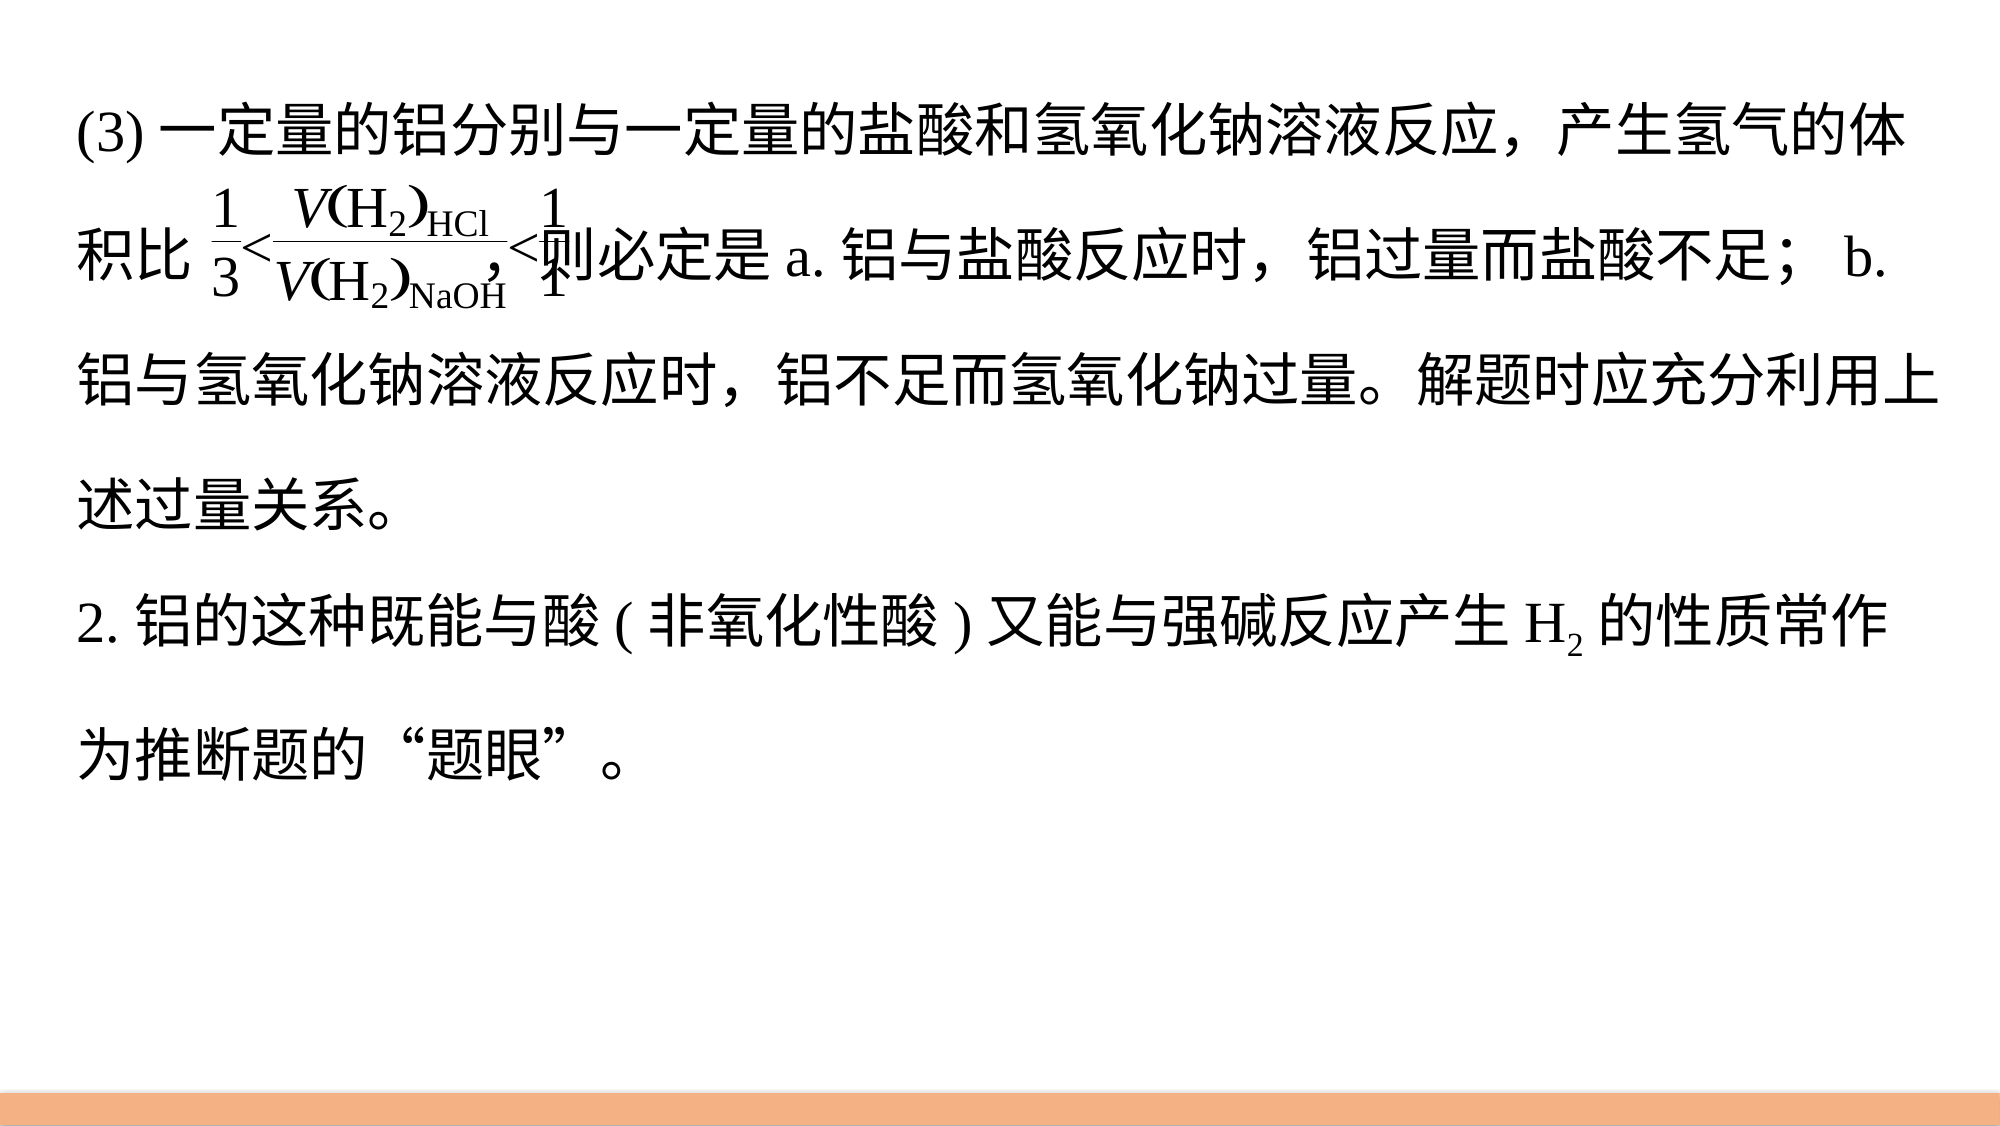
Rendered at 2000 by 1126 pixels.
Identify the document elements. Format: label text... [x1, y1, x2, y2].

text_box (3)一定量的铝分别与一定量的盐酸和氢氧化钠溶液反应，产生氢气的体积比 ，则必定是a.铝与盐酸反应时，铝过量而盐酸不足；b.铝与氢氧化钠溶液反应时，铝不足而氢氧化钠过量。解题时应充分利用上述过量关系。 2.铝的这种既能与酸(非氧化性酸)又能与强碱反应产生H2的性质常作为推断题的“题眼”。 [61, 31, 1961, 796]
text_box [211, 160, 584, 347]
text_box [0, 1092, 2000, 1126]
